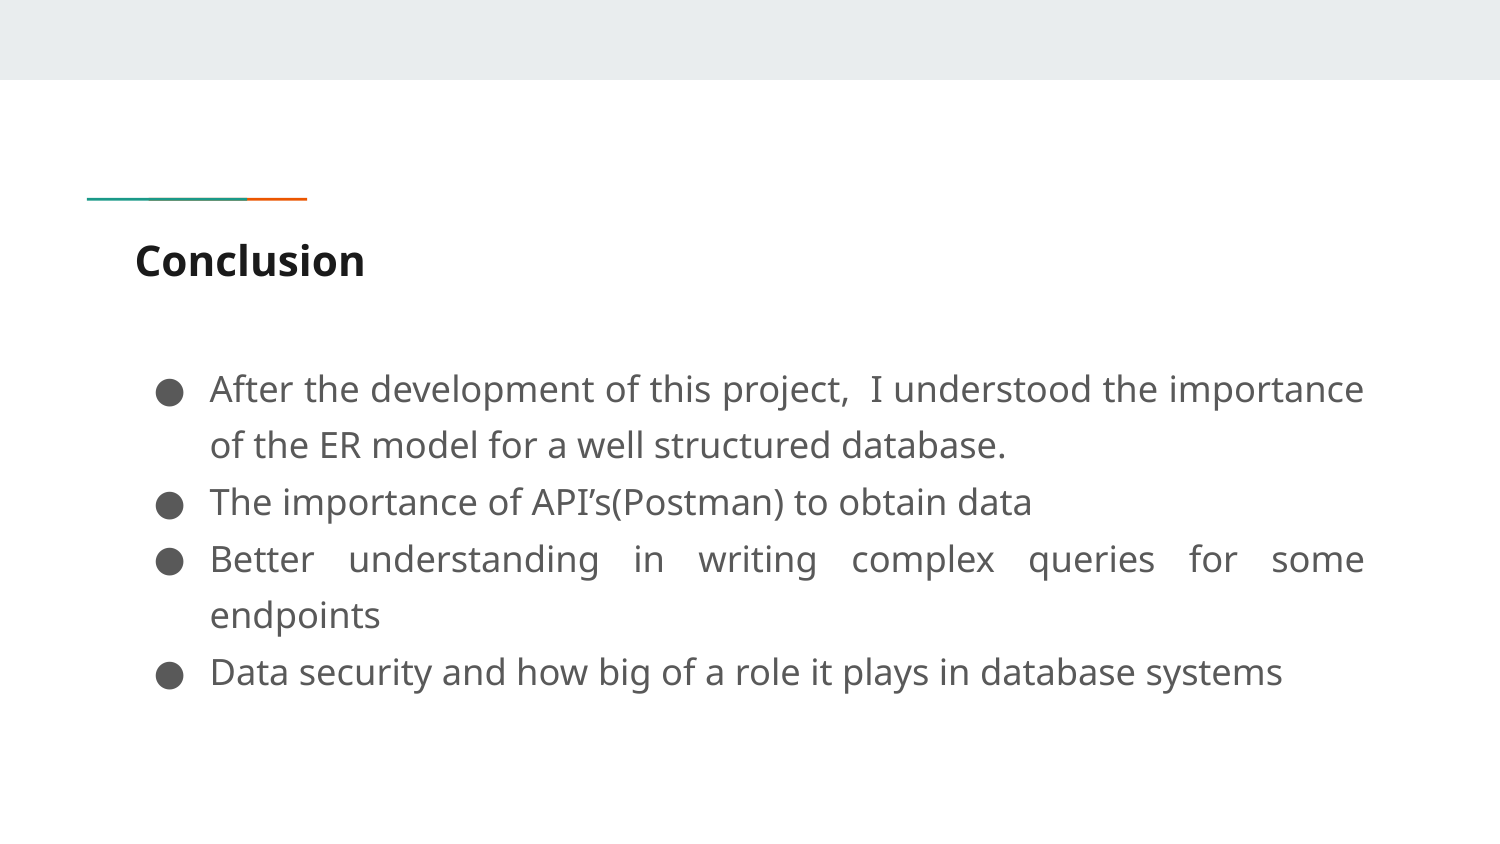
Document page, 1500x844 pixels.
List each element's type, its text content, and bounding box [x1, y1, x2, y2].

list After the development of this project, I understood the importance of the ER model for a well structured database. The importance of API’s(Postman) to obtain data Better understanding in writing complex queries for some endpoints Data security and how big of a role it plays in database systems [119, 341, 1381, 712]
title Conclusion [119, 216, 1381, 305]
